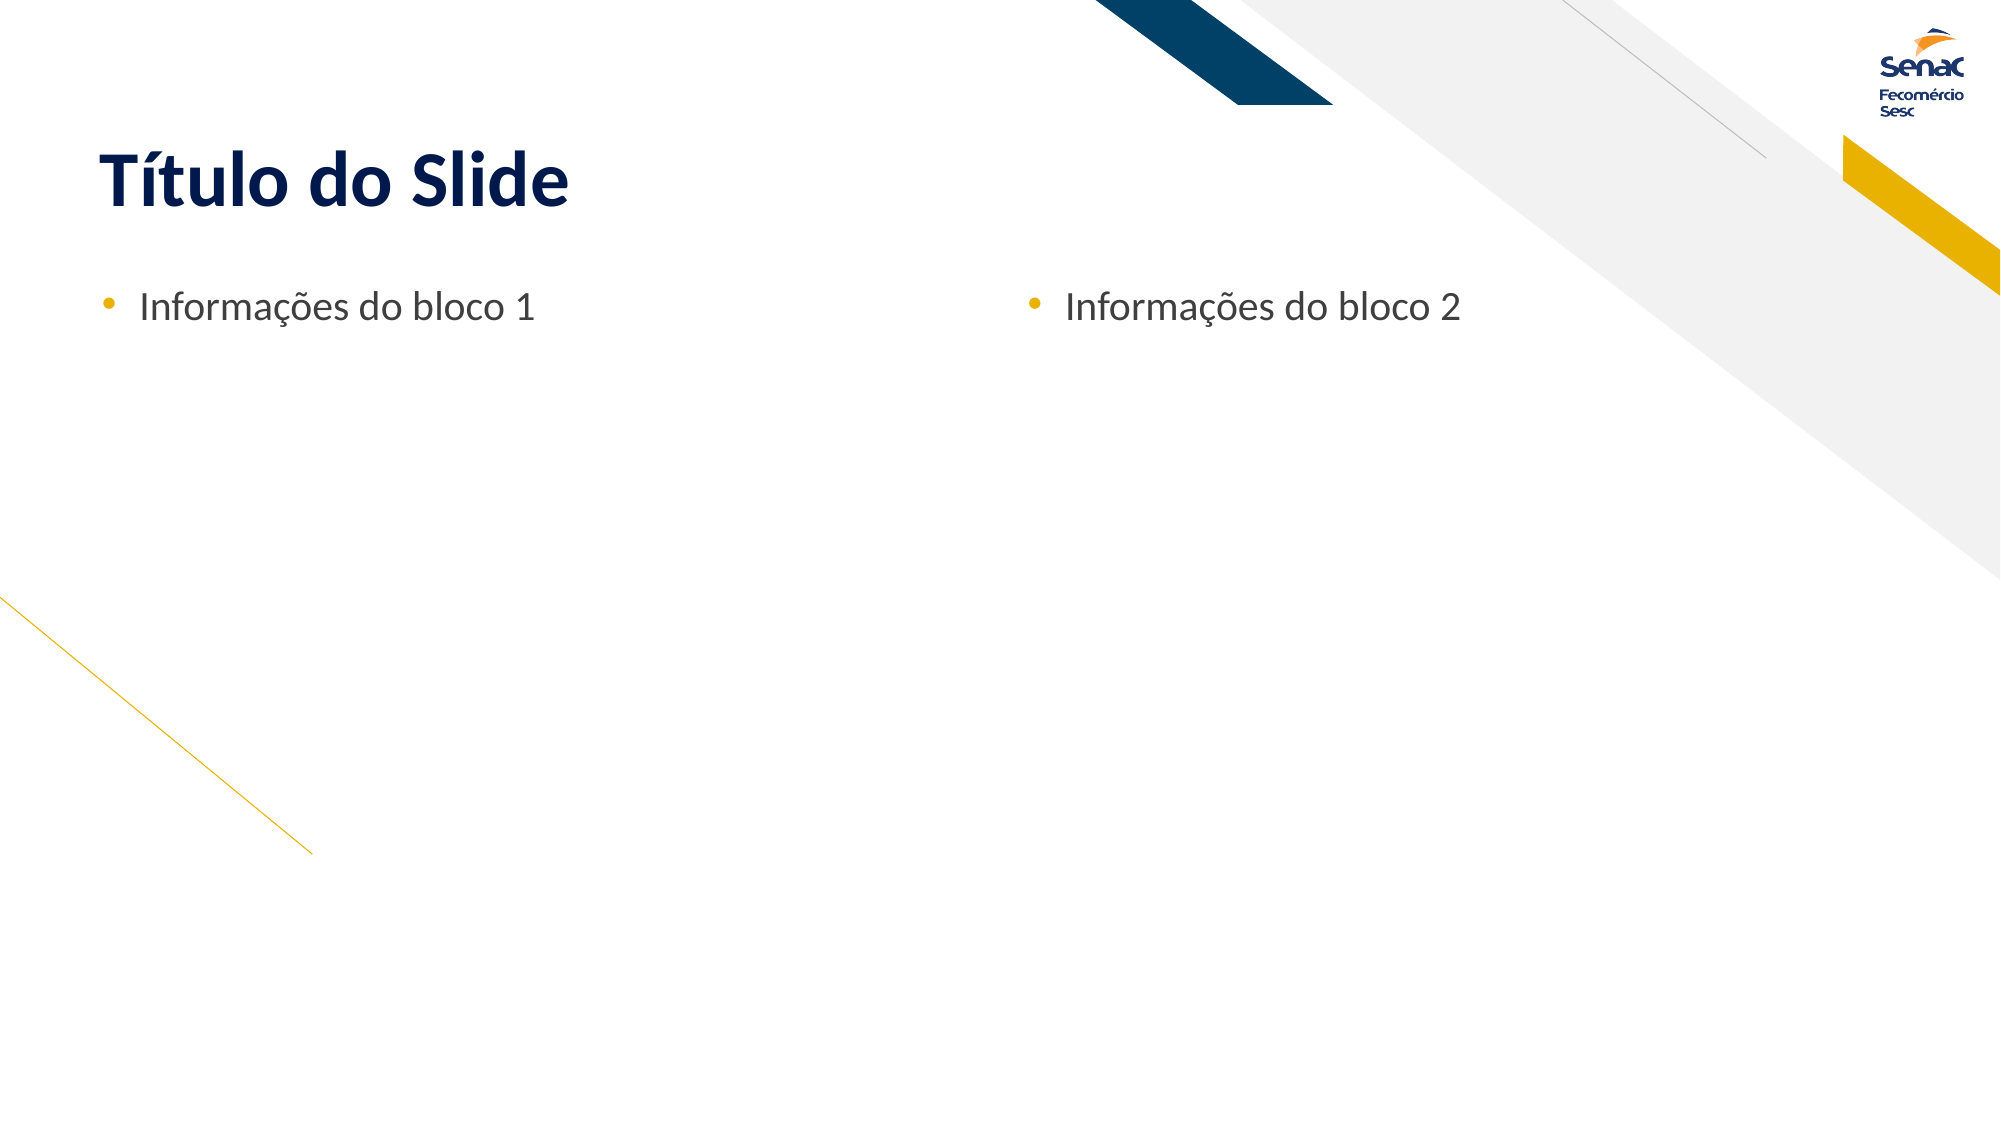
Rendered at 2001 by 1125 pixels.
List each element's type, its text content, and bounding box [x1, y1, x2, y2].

list Informações do bloco 2 [1012, 270, 1863, 1014]
picture [1880, 28, 1964, 117]
list Informações do bloco 1 [86, 270, 937, 1014]
title Título do Slide [85, 34, 1453, 223]
